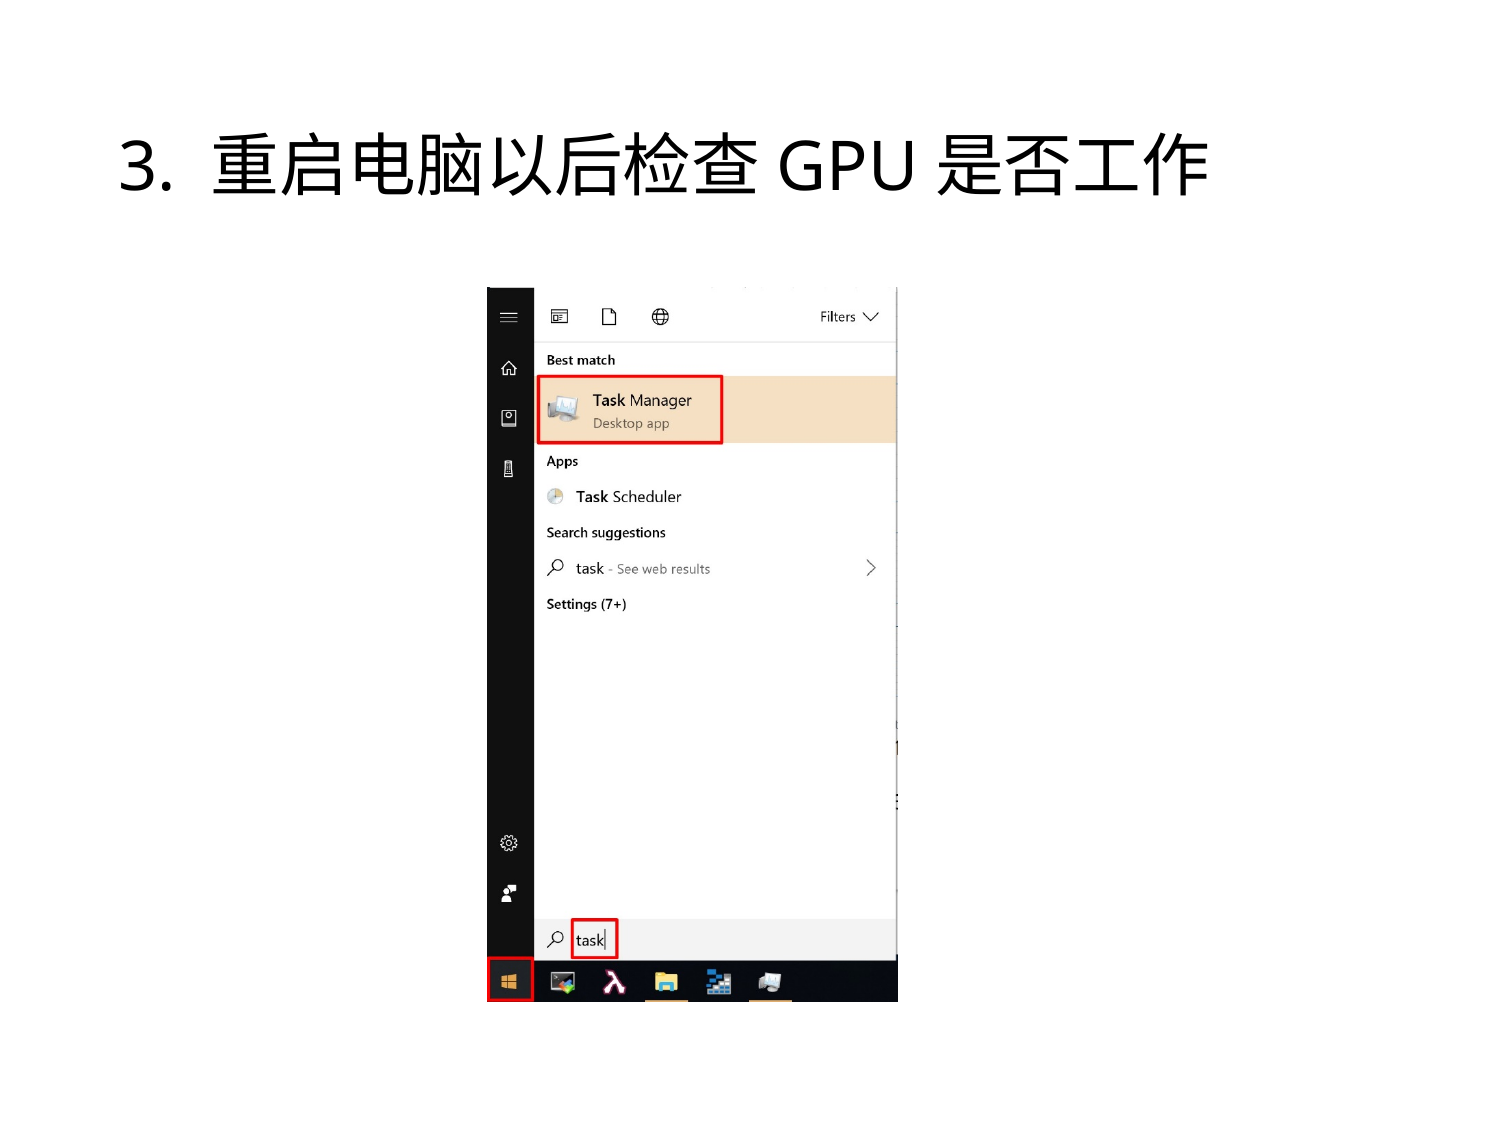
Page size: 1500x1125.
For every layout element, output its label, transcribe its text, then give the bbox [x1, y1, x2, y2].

title 3. 重启电脑以后检查GPU是否工作 [103, 59, 1397, 278]
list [487, 287, 898, 1002]
